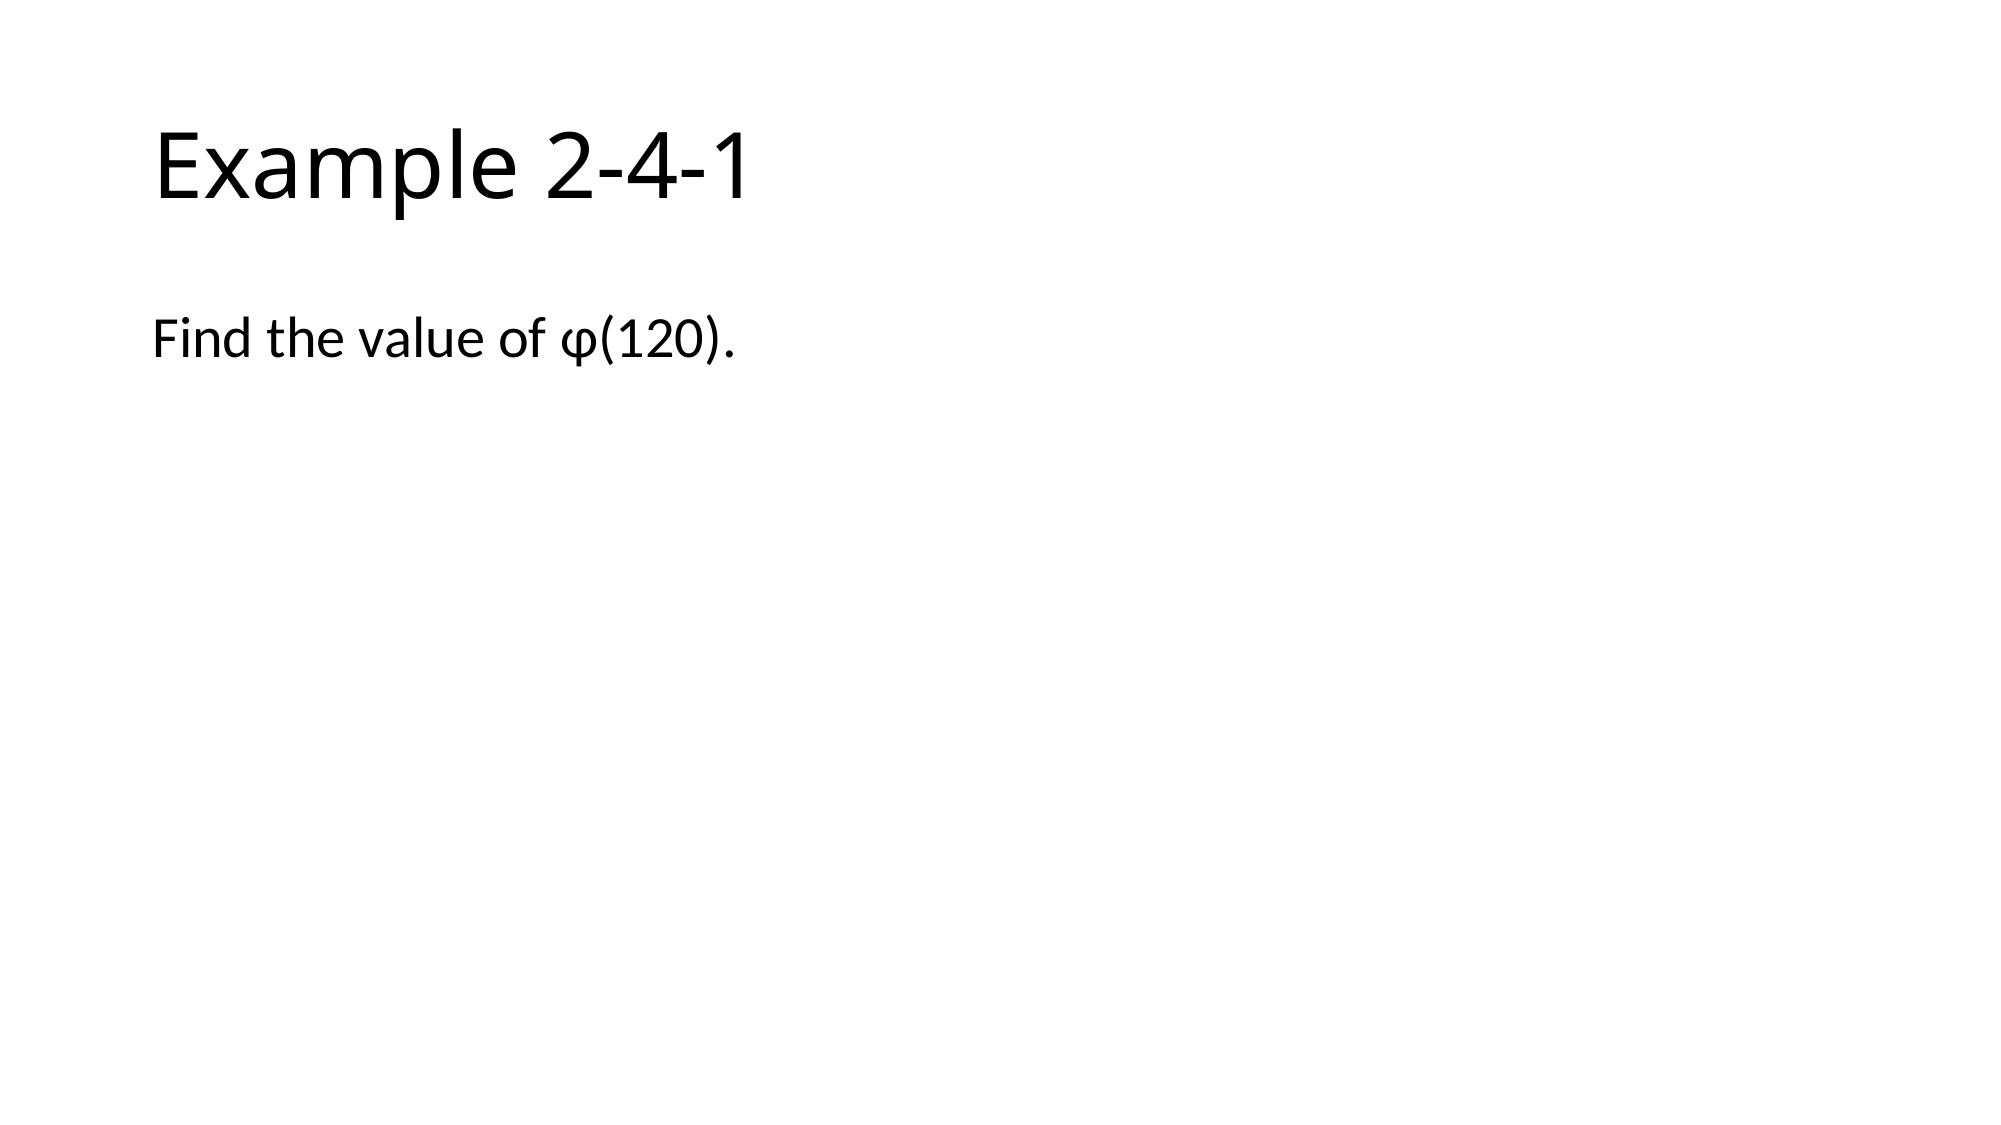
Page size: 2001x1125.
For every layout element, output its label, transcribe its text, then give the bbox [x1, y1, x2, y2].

title Example 2-4-1 [137, 59, 1863, 278]
list Find the value of φ(120). [137, 299, 1863, 1014]
